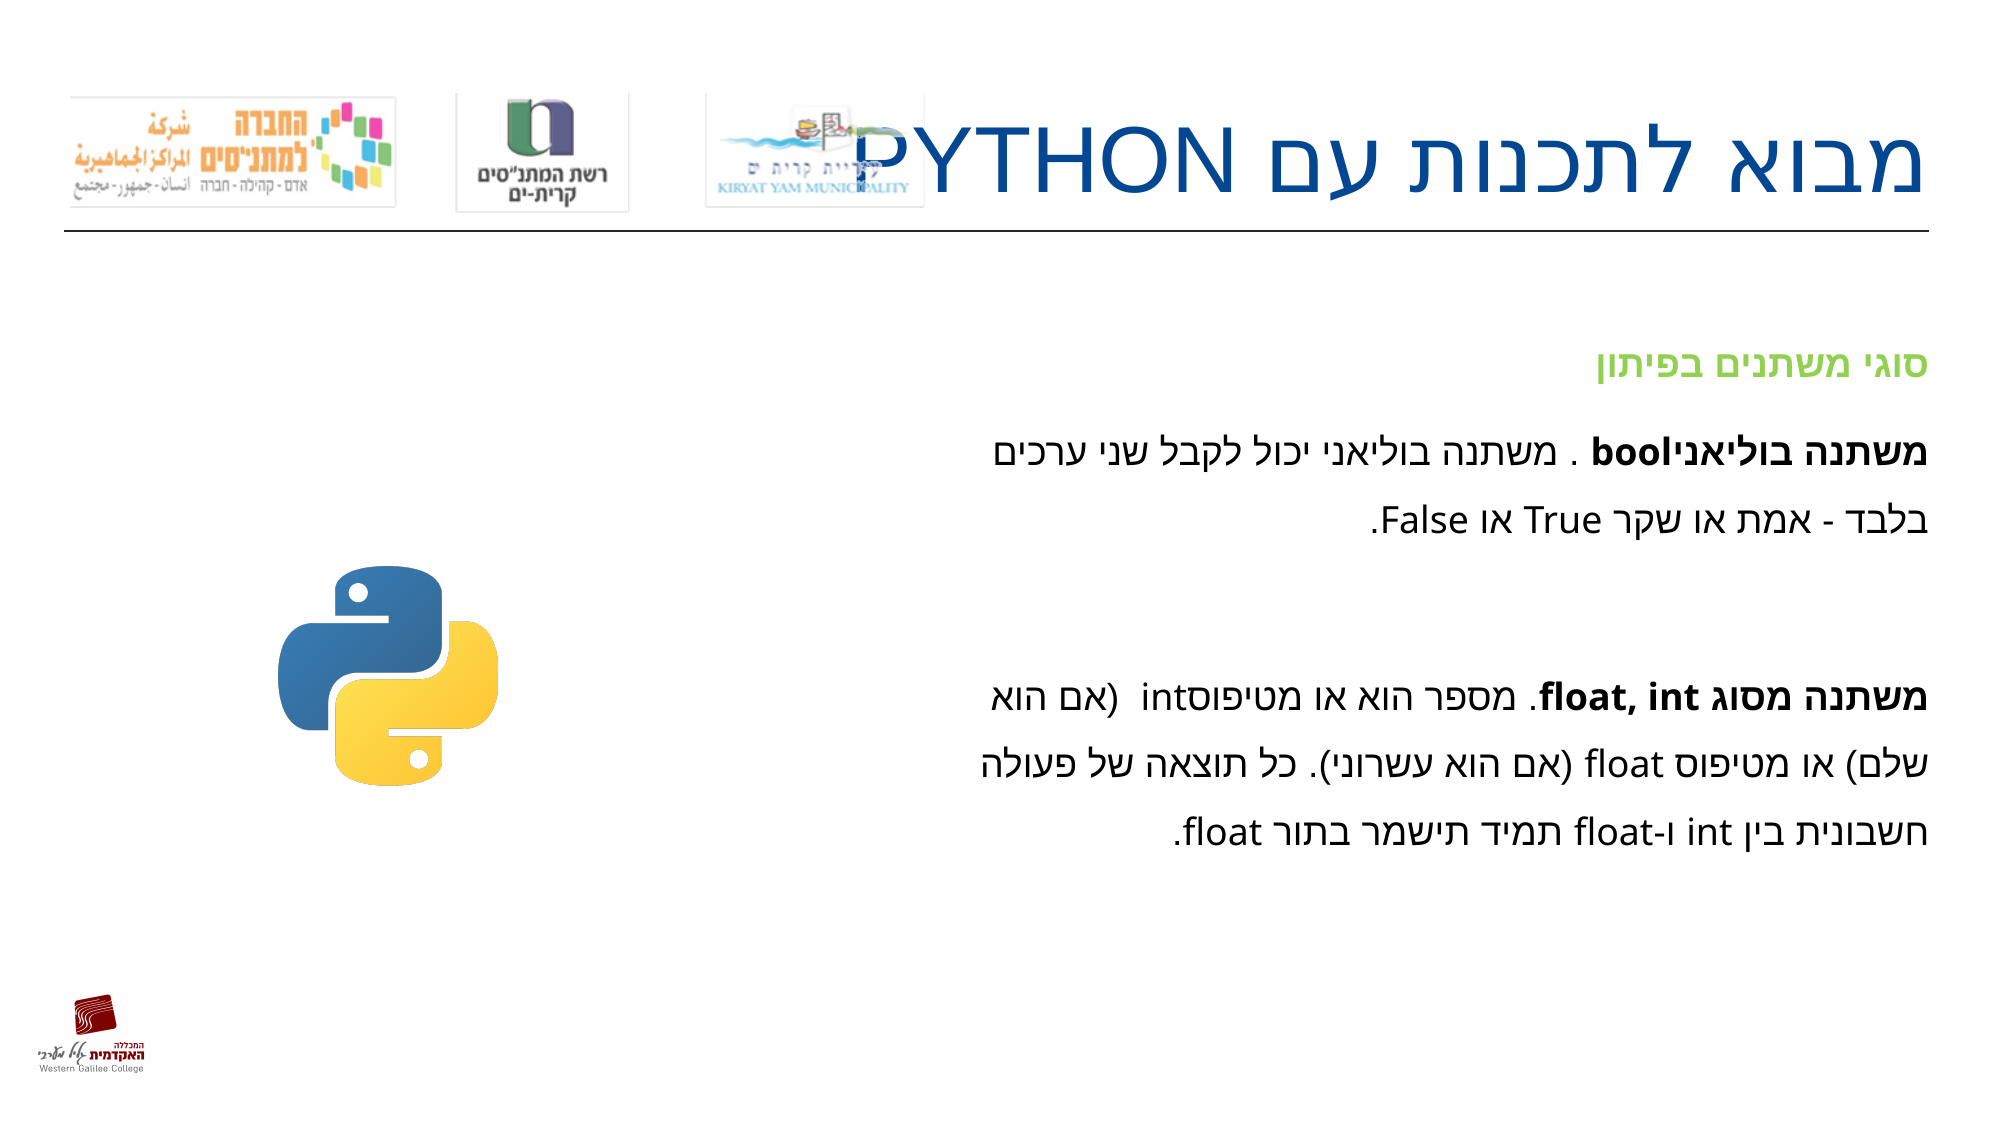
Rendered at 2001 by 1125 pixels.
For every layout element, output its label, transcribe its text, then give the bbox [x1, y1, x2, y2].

picture [18, 970, 164, 1116]
title מבוא לתכנות עם PYTHON [64, 55, 1930, 221]
text_box סוגי משתנים בפיתון משתנה בוליאניbool . משתנה בוליאני יכול לקבל שני ערכים בלבד - אמת או שקר True או False. משתנה מסוג float, int. מספר הוא או מטיפוסint (אם הוא שלם) או מטיפוס float (אם הוא עשרוני). כל תוצאה של פעולה חשבונית בין int ו-float תמיד תישמר בתור float. [924, 309, 1930, 1043]
picture [278, 566, 498, 786]
picture [70, 93, 925, 213]
